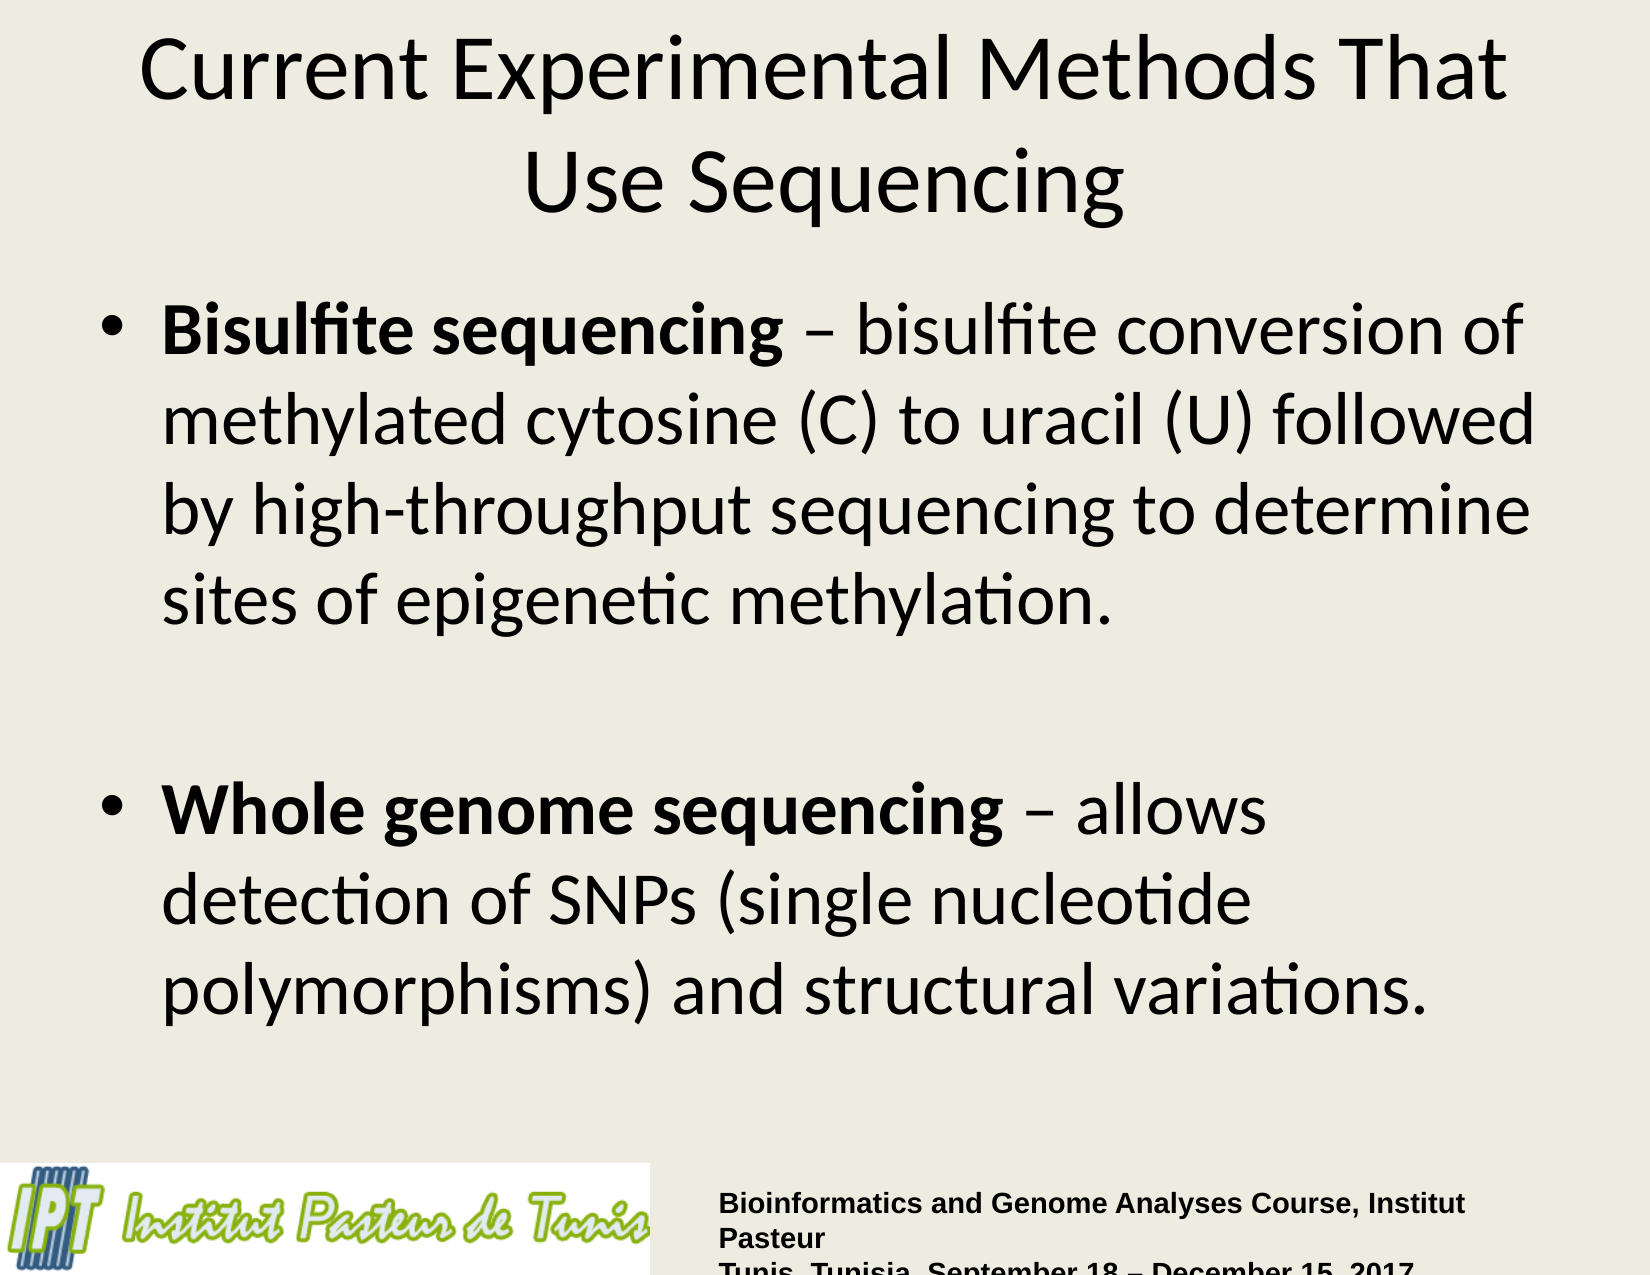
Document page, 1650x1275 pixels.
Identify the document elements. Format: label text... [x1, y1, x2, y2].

picture [0, 1163, 650, 1275]
title Current Experimental Methods That Use Sequencing [82, 12, 1568, 226]
list Bisulfite sequencing – bisulfite conversion of methylated cytosine (C) to uracil (U) followed by high-throughput sequencing to determine sites of epigenetic methylation. Whole genome sequencing – allows detection of SNPs (single nucleotide polymorphisms) and structural variations. [82, 270, 1568, 1113]
